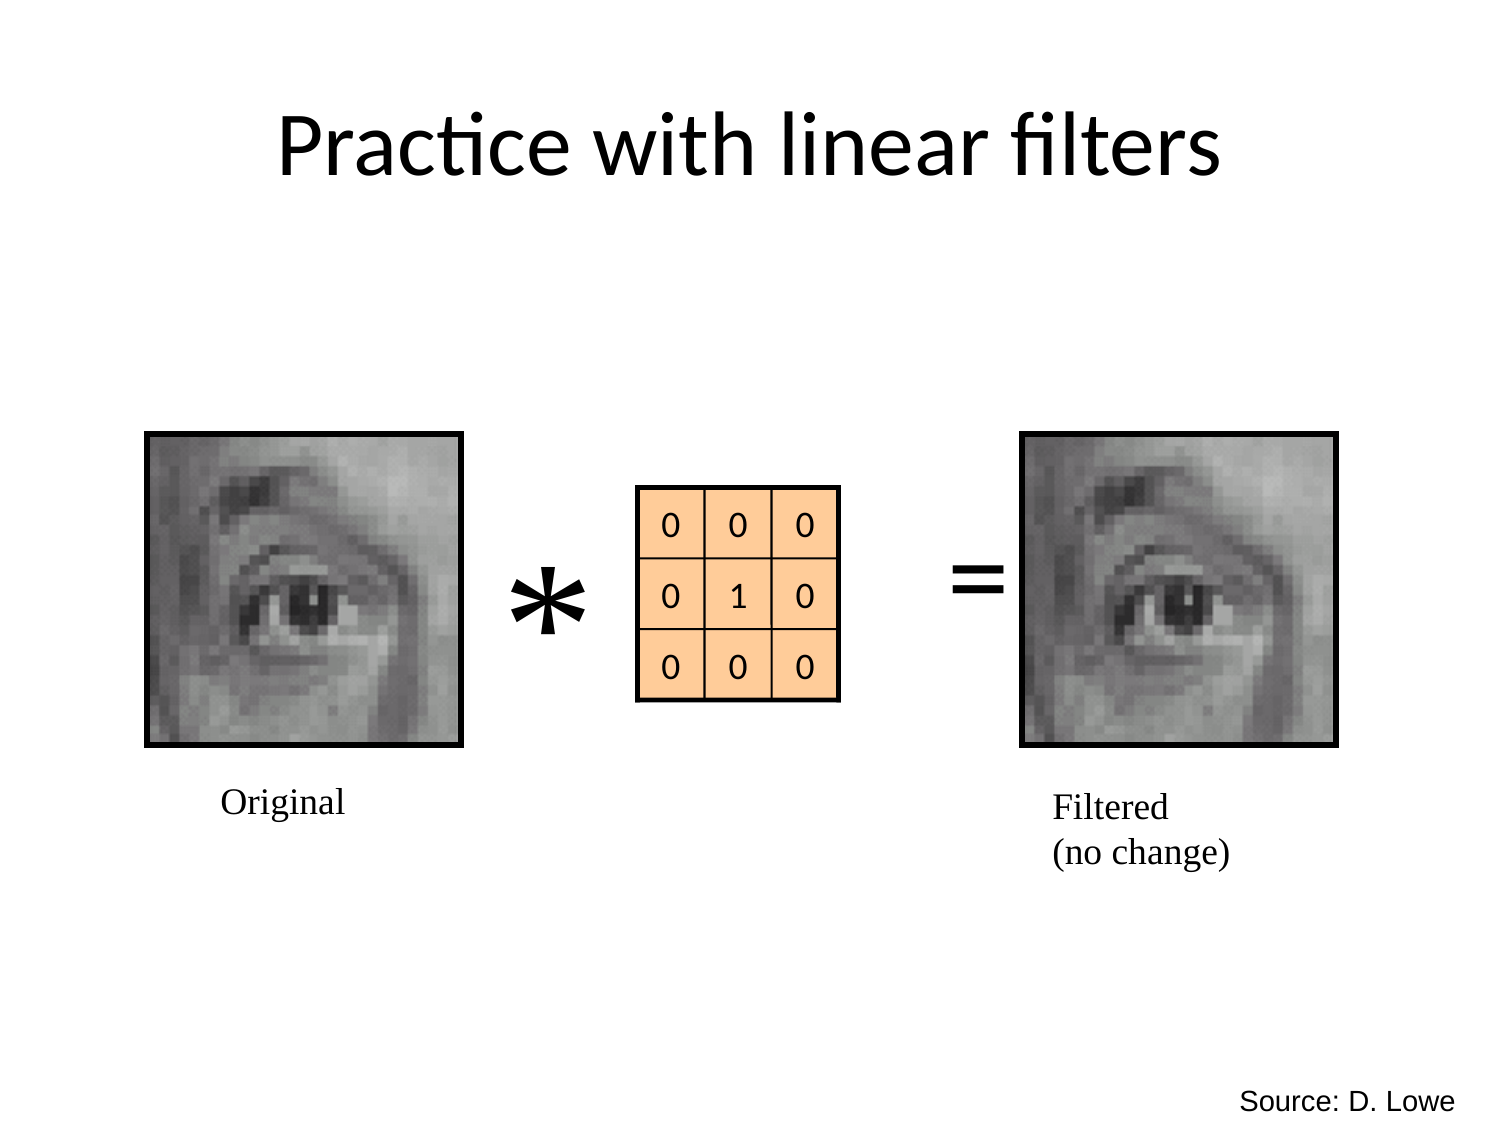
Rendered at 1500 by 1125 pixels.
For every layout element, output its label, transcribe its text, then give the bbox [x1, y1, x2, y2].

text_box = [932, 487, 1019, 653]
text_box Source: D. Lowe [1224, 1074, 1471, 1125]
title Practice with linear filters [75, 45, 1425, 233]
text_box Filtered (no change) [1037, 774, 1388, 880]
picture [1024, 437, 1333, 743]
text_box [637, 487, 839, 701]
text_box Original [205, 769, 361, 829]
text_box * [487, 496, 611, 732]
picture [149, 437, 458, 743]
